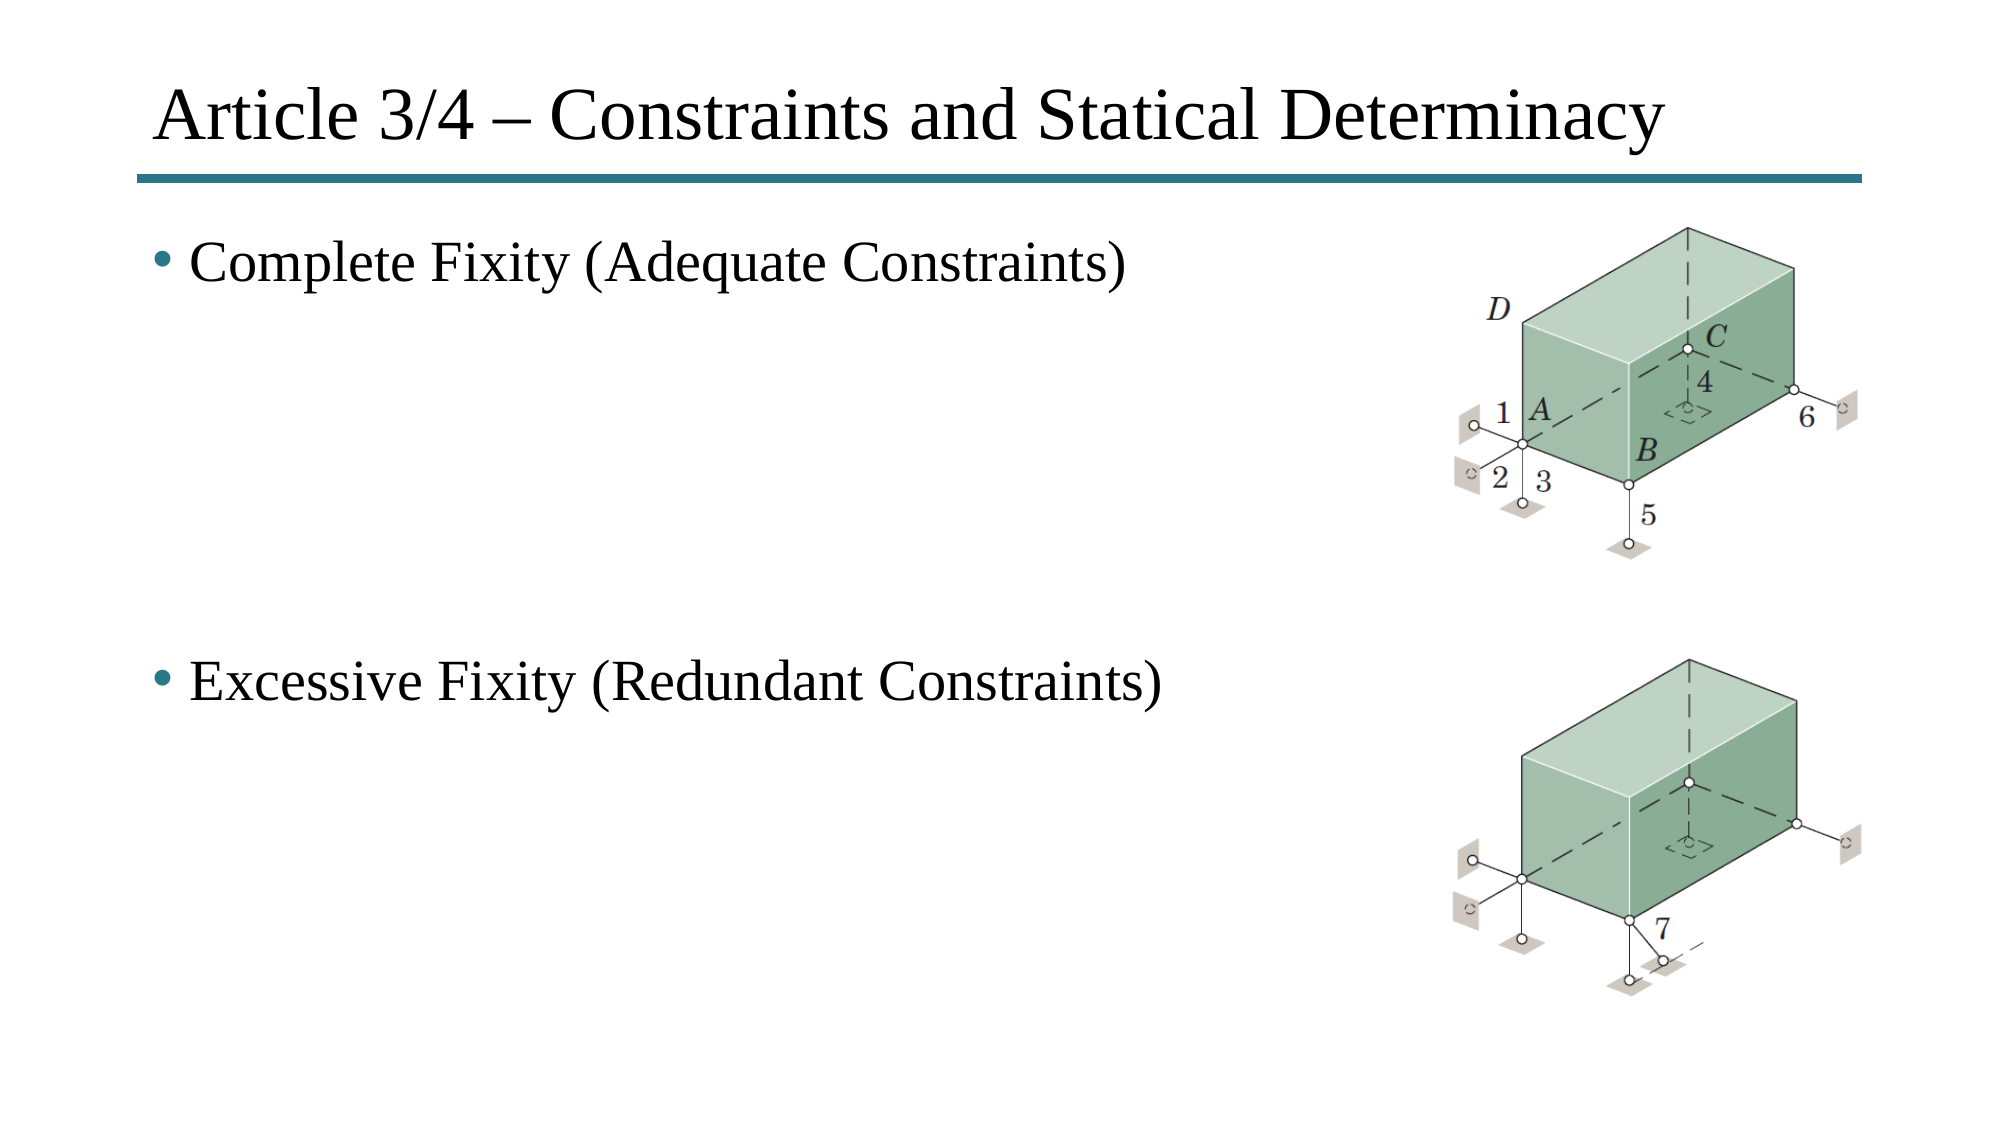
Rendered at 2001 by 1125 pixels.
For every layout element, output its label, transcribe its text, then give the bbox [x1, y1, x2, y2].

picture [1448, 656, 1864, 1000]
picture [1449, 223, 1863, 565]
list Complete Fixity (Adequate Constraints) Excessive Fixity (Redundant Constraints) [137, 223, 1863, 1091]
title Article 3/4 – Constraints and Statical Determinacy [137, 59, 1863, 170]
